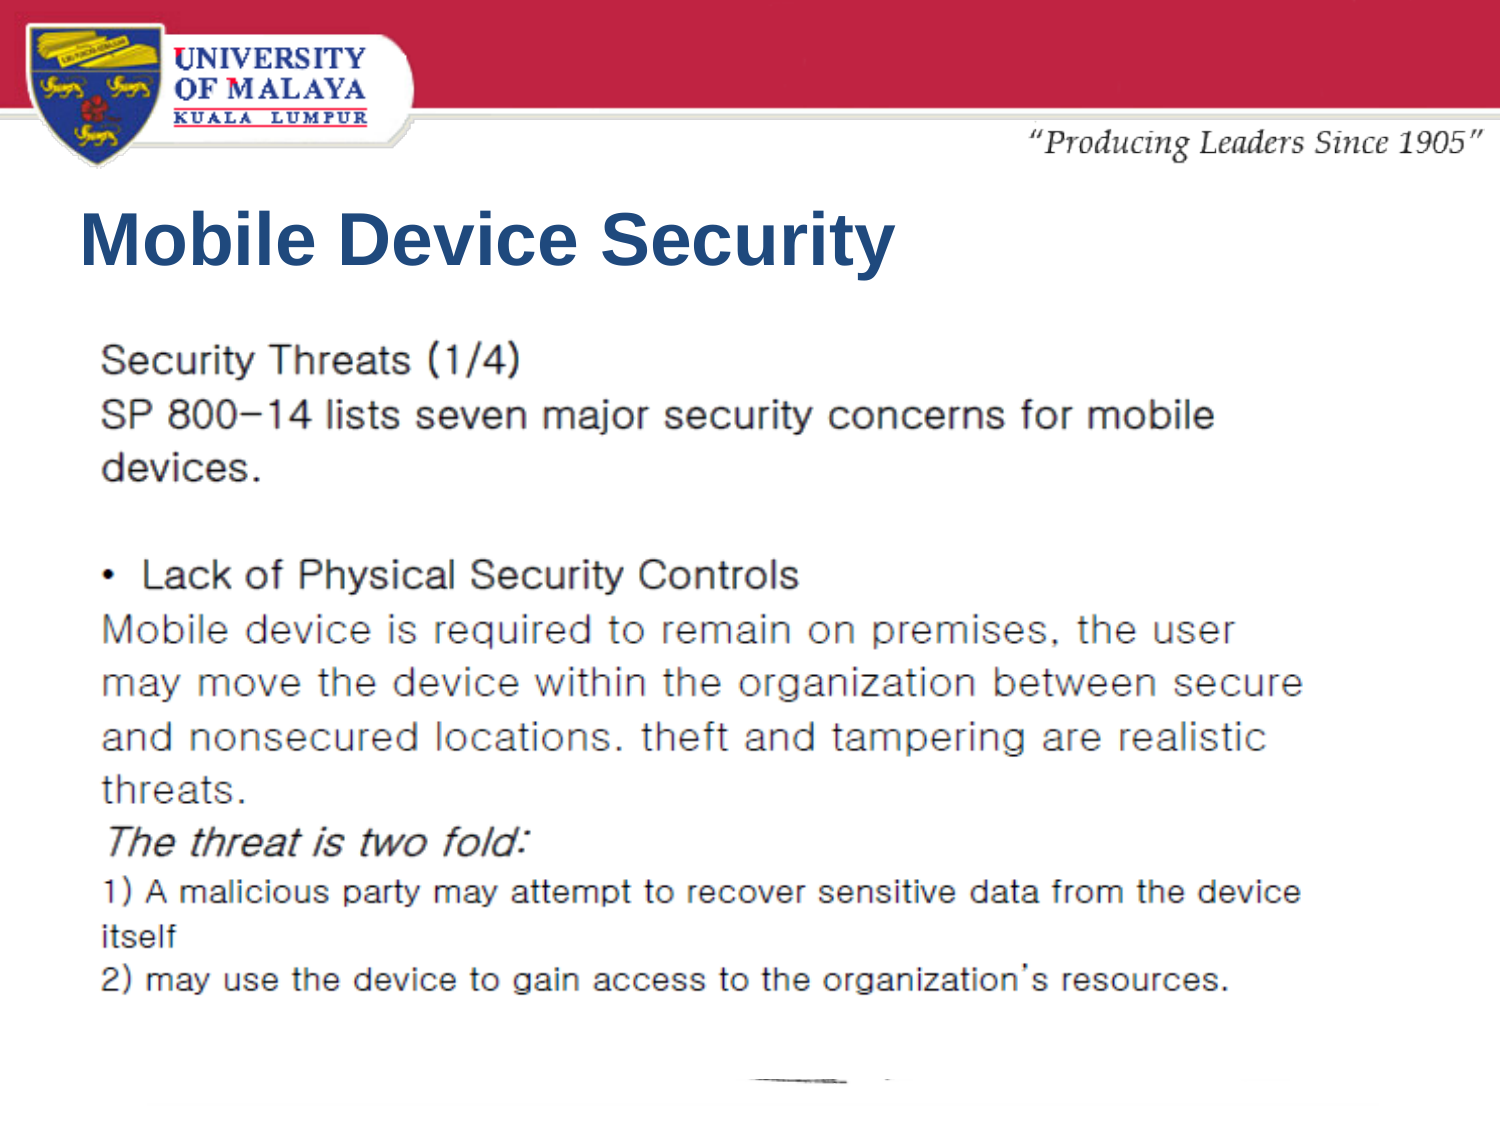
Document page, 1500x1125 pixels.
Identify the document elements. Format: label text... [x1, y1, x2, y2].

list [64, 314, 1398, 1079]
picture [0, 0, 1500, 169]
title Mobile Device Security [64, 168, 1448, 289]
picture [147, 1079, 1379, 1106]
